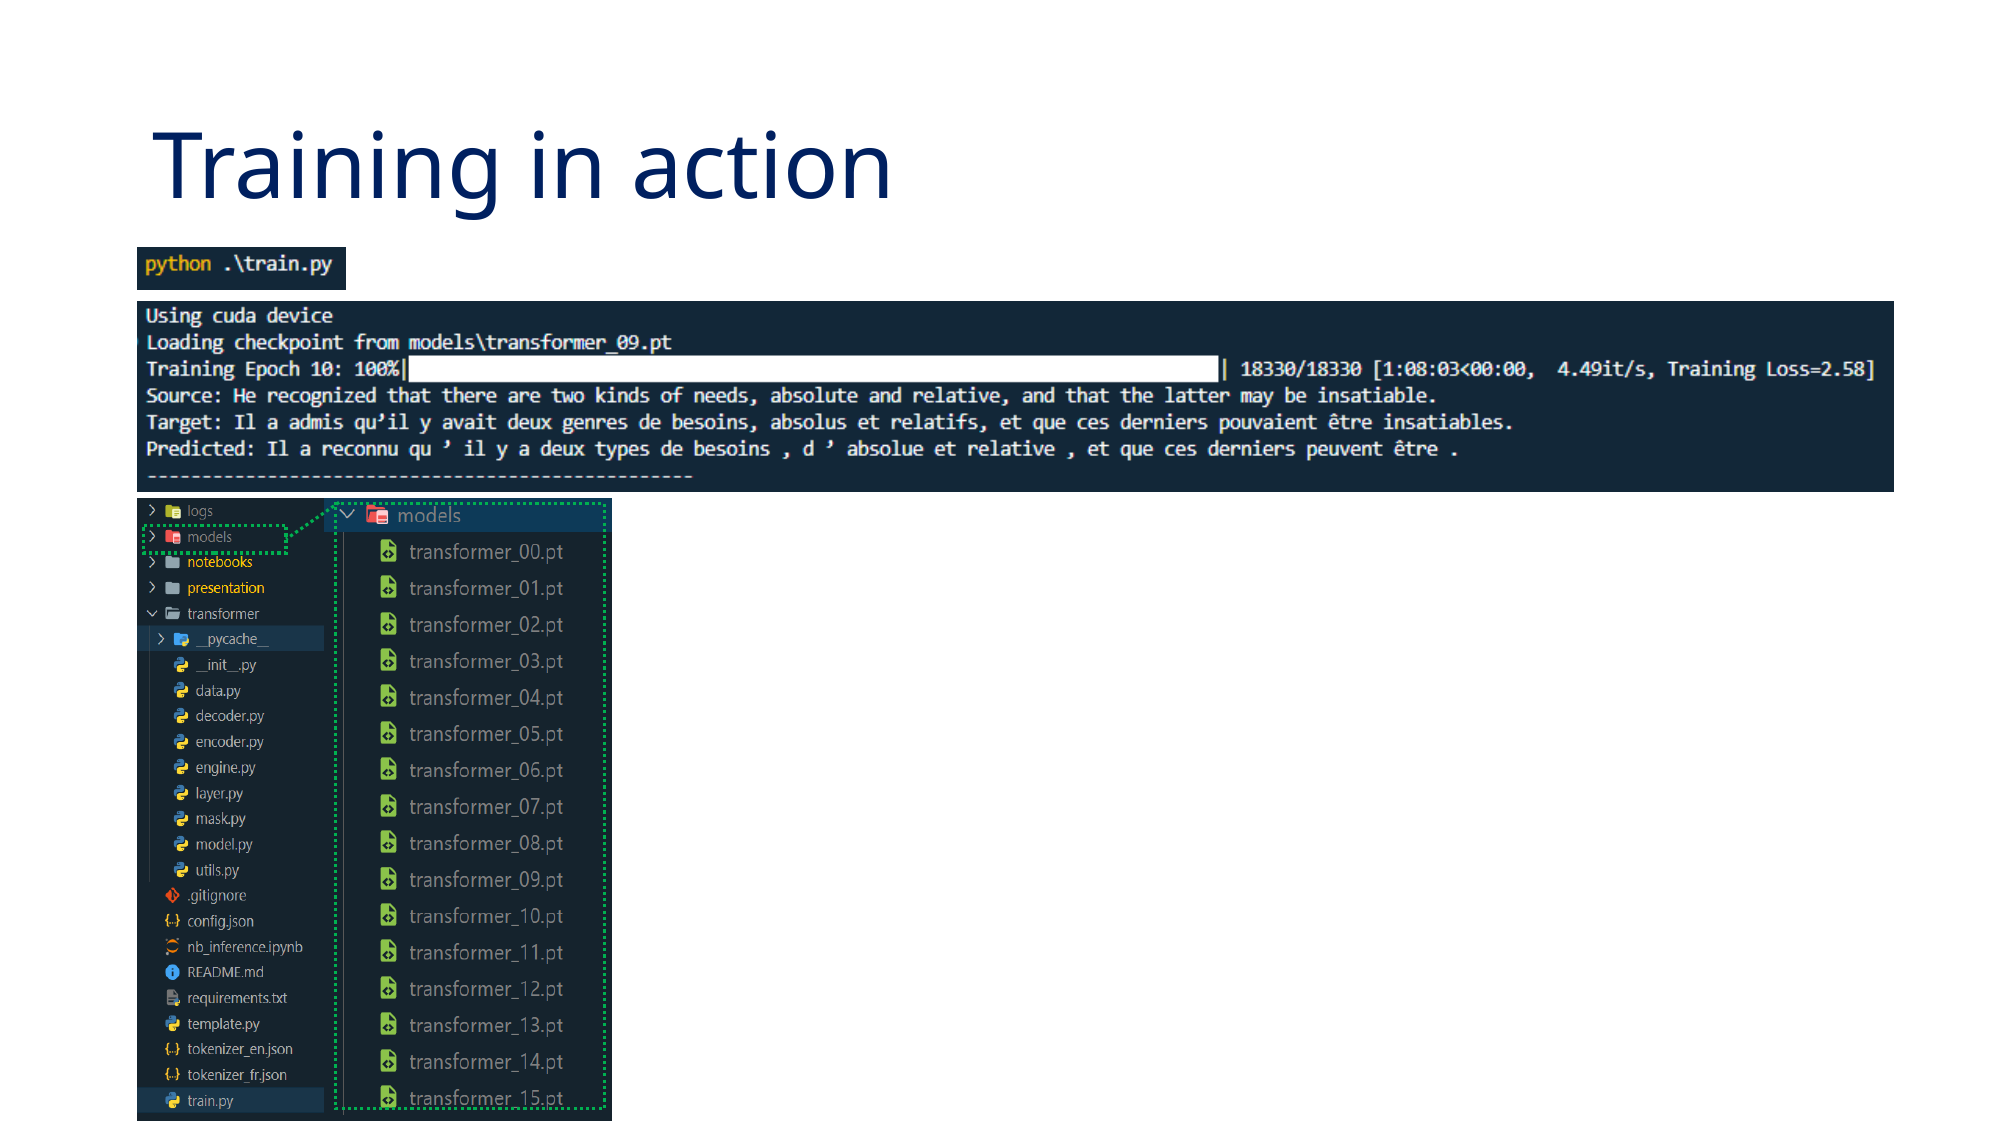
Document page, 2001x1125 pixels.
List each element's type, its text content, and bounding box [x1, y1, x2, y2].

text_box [136, 498, 612, 1122]
title Training in action [137, 59, 1863, 278]
picture [136, 247, 346, 291]
picture [136, 300, 1895, 493]
